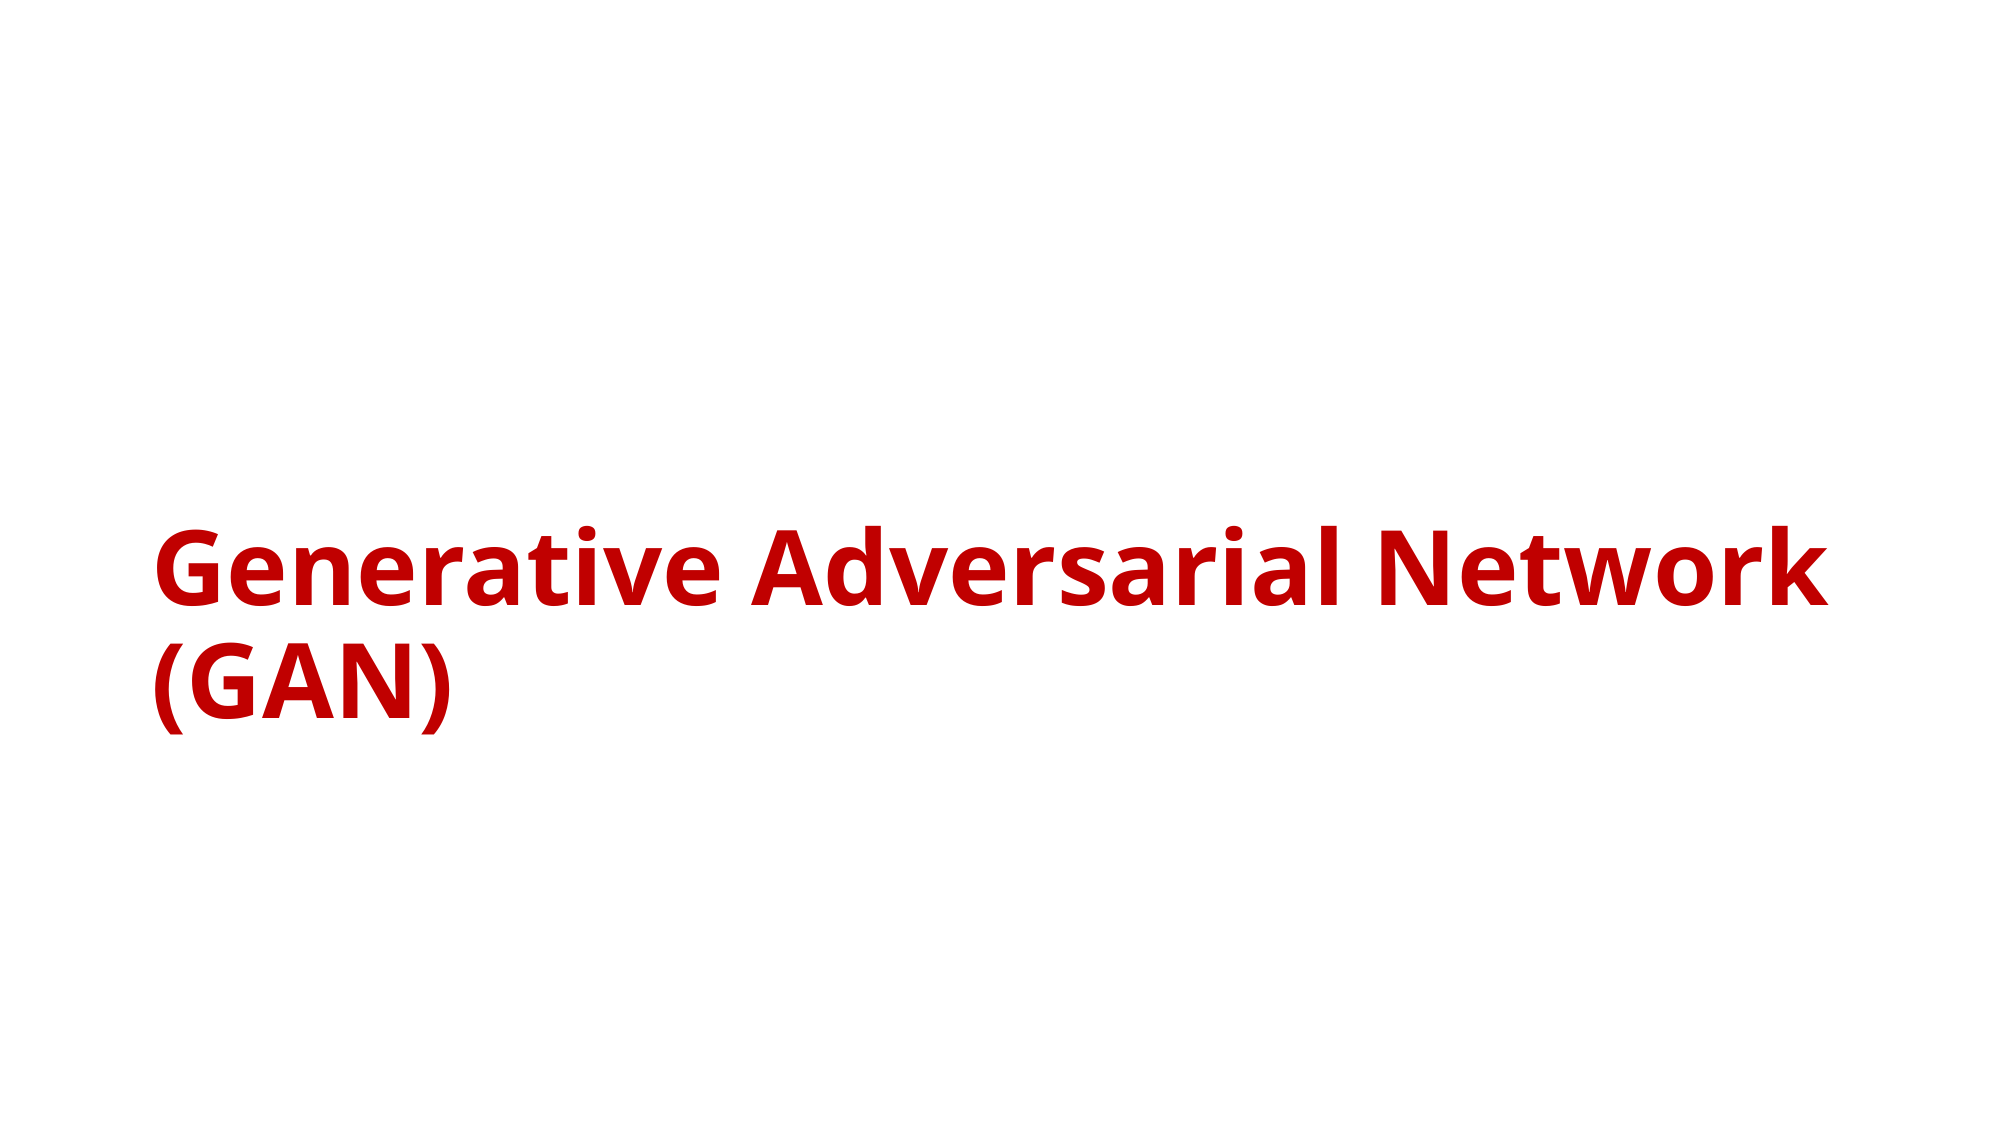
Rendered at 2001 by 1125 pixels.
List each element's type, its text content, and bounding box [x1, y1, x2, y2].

title Generative Adversarial Network (GAN) [136, 280, 1862, 749]
